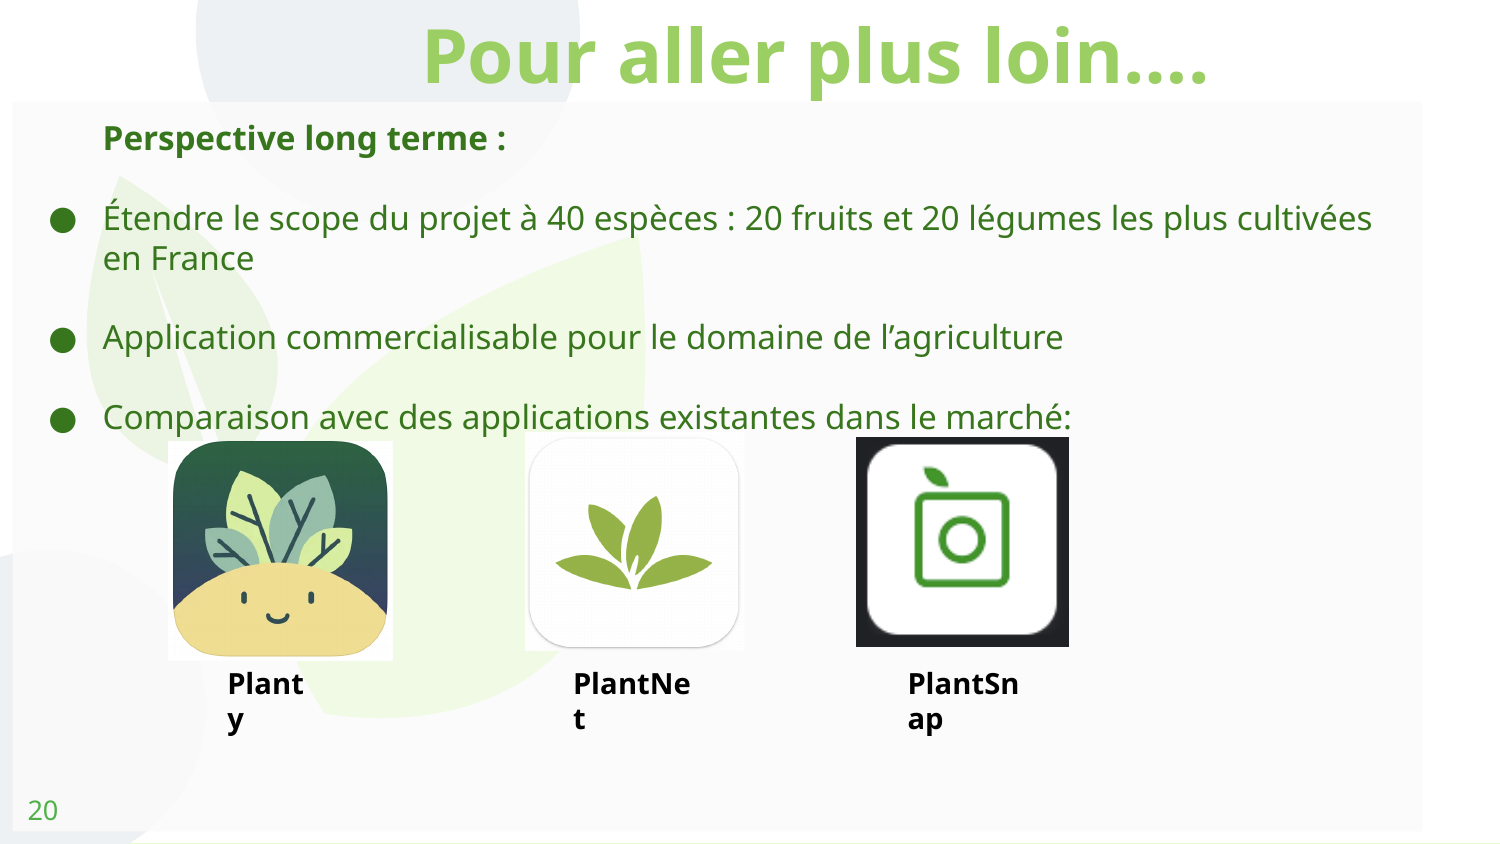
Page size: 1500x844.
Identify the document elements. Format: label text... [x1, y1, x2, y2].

title Pour aller plus loin…. [284, 0, 1347, 101]
slide_number ‹#› [12, 779, 103, 844]
text_box PlantNet [558, 659, 713, 751]
picture [168, 441, 394, 661]
text_box PlantSnap [892, 655, 1047, 751]
text_box Planty [212, 668, 328, 751]
picture [525, 431, 746, 651]
list Perspective long terme : Étendre le scope du projet à 40 espèces : 20 fruits et 20 légumes les plus cultivées en France Application commercialisable pour le domaine de l’agriculture Comparaison avec des applications existantes dans le marché: [12, 101, 1423, 832]
picture [856, 437, 1070, 647]
